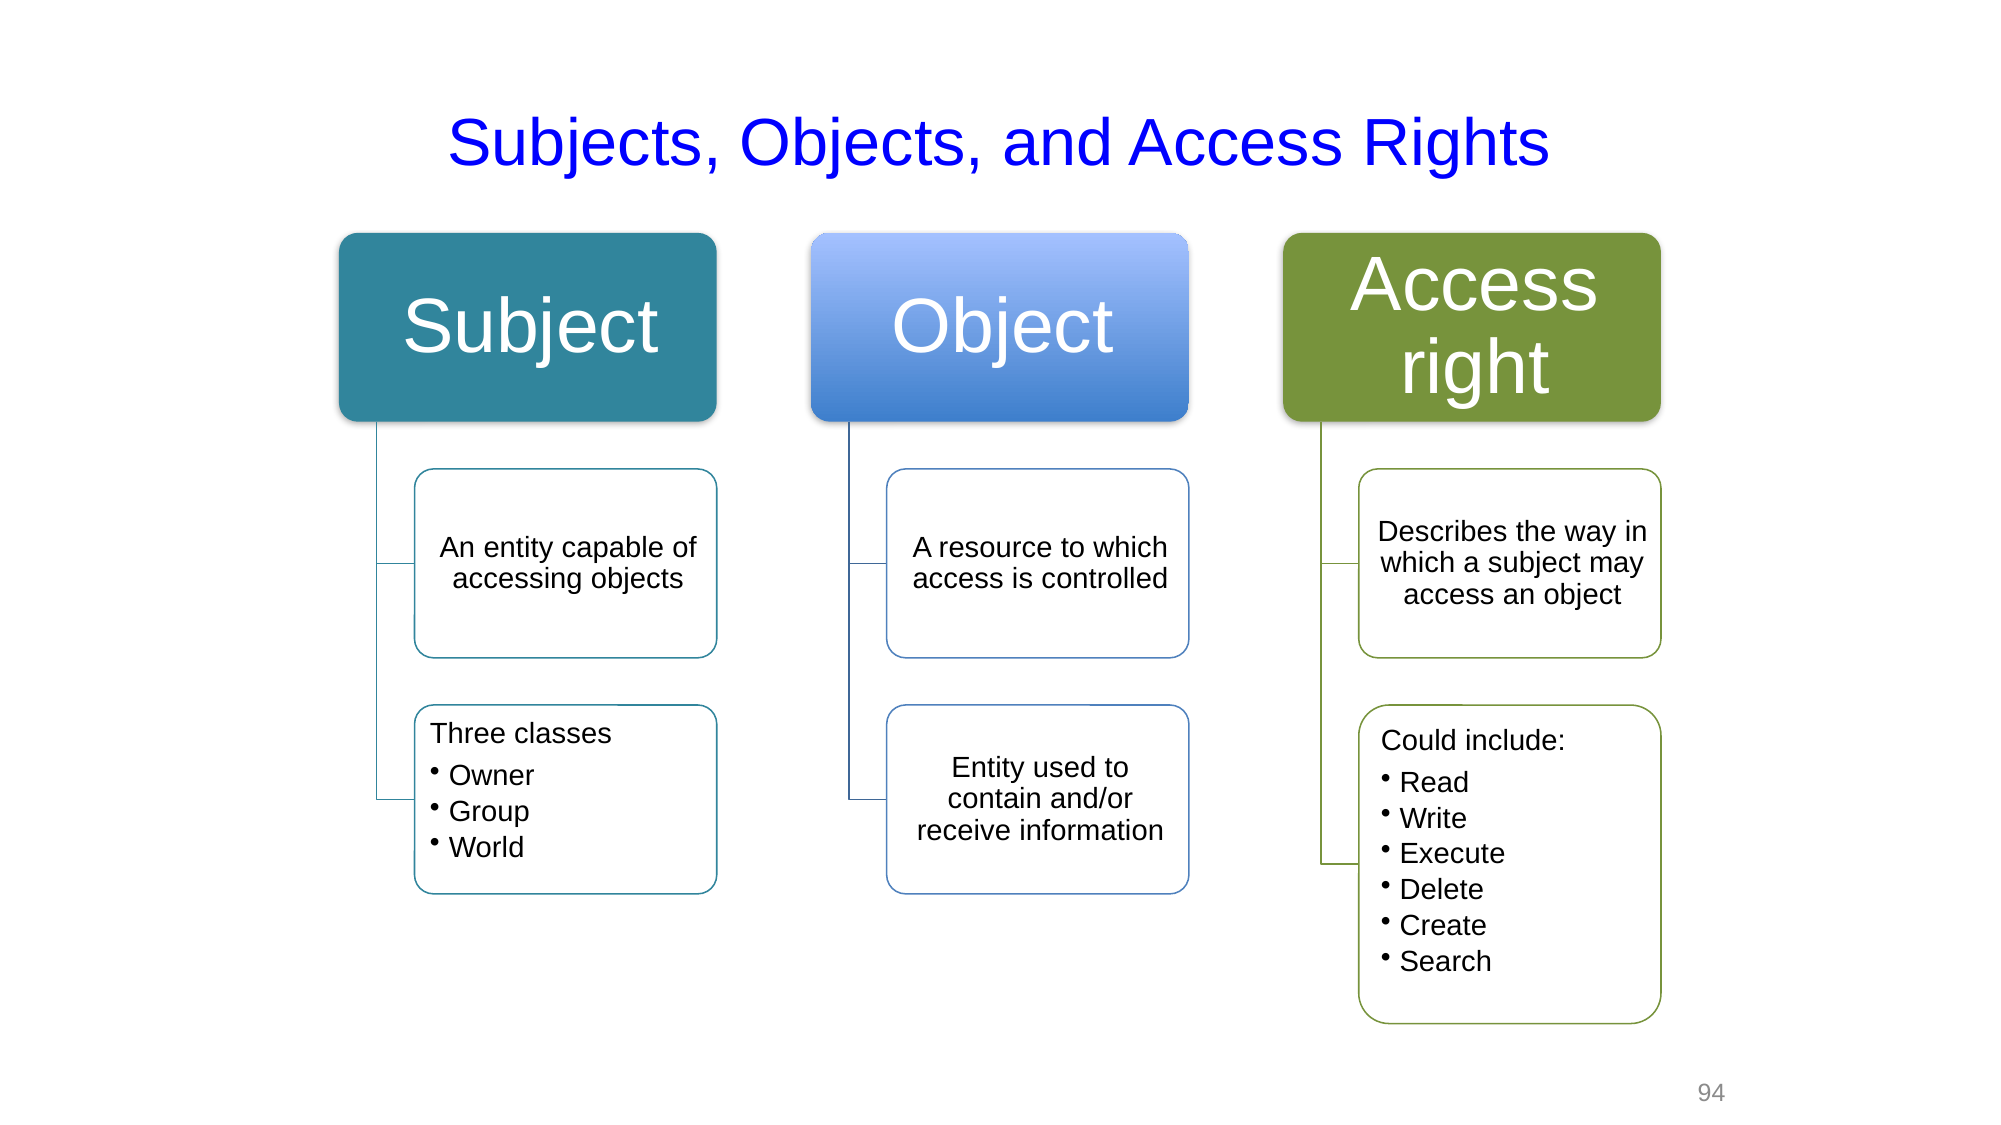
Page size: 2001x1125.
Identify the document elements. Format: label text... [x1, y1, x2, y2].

title Subjects, Objects, and Access Rights [99, 45, 1900, 233]
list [324, 232, 1676, 1025]
slide_number 94 [1638, 1080, 1741, 1103]
